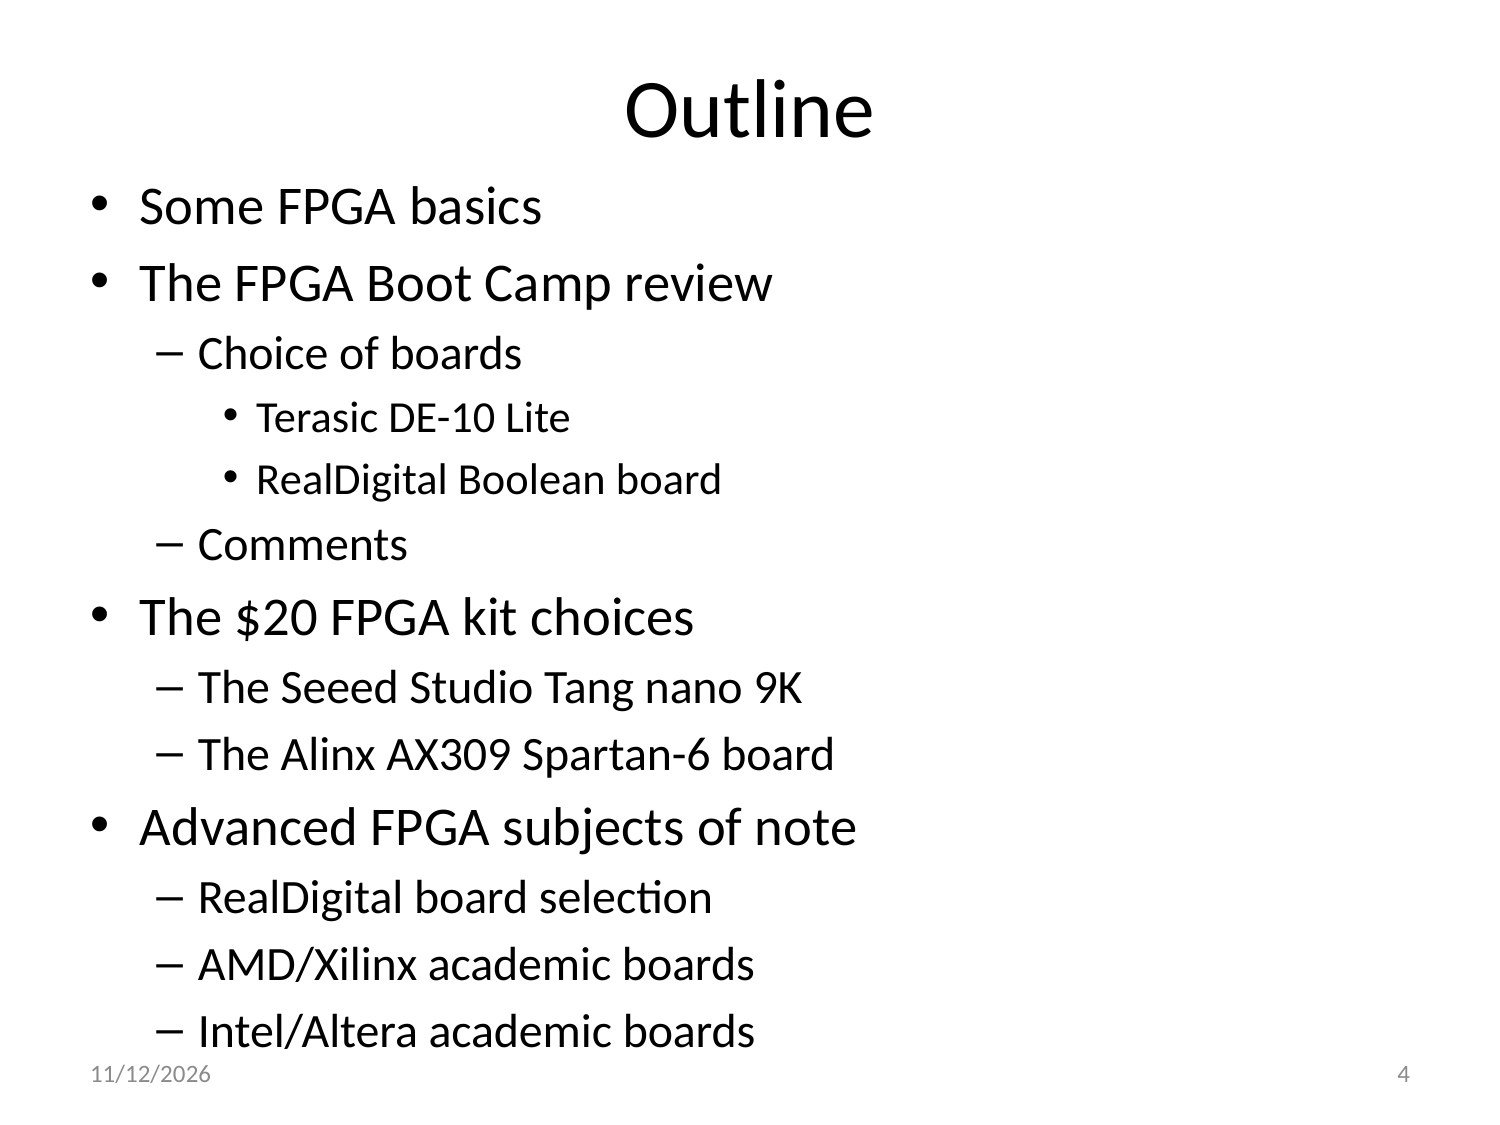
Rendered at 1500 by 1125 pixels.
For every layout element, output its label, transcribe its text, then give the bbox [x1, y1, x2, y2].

list Some FPGA basics The FPGA Boot Camp review Choice of boards Terasic DE-10 Lite RealDigital Boolean board Comments The $20 FPGA kit choices The Seeed Studio Tang nano 9K The Alinx AX309 Spartan-6 board Advanced FPGA subjects of note RealDigital board selection AMD/Xilinx academic boards Intel/Altera academic boards [75, 162, 1425, 1075]
title Outline [75, 45, 1425, 162]
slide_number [75, 1042, 425, 1103]
slide_number 4 [1074, 1042, 1425, 1103]
